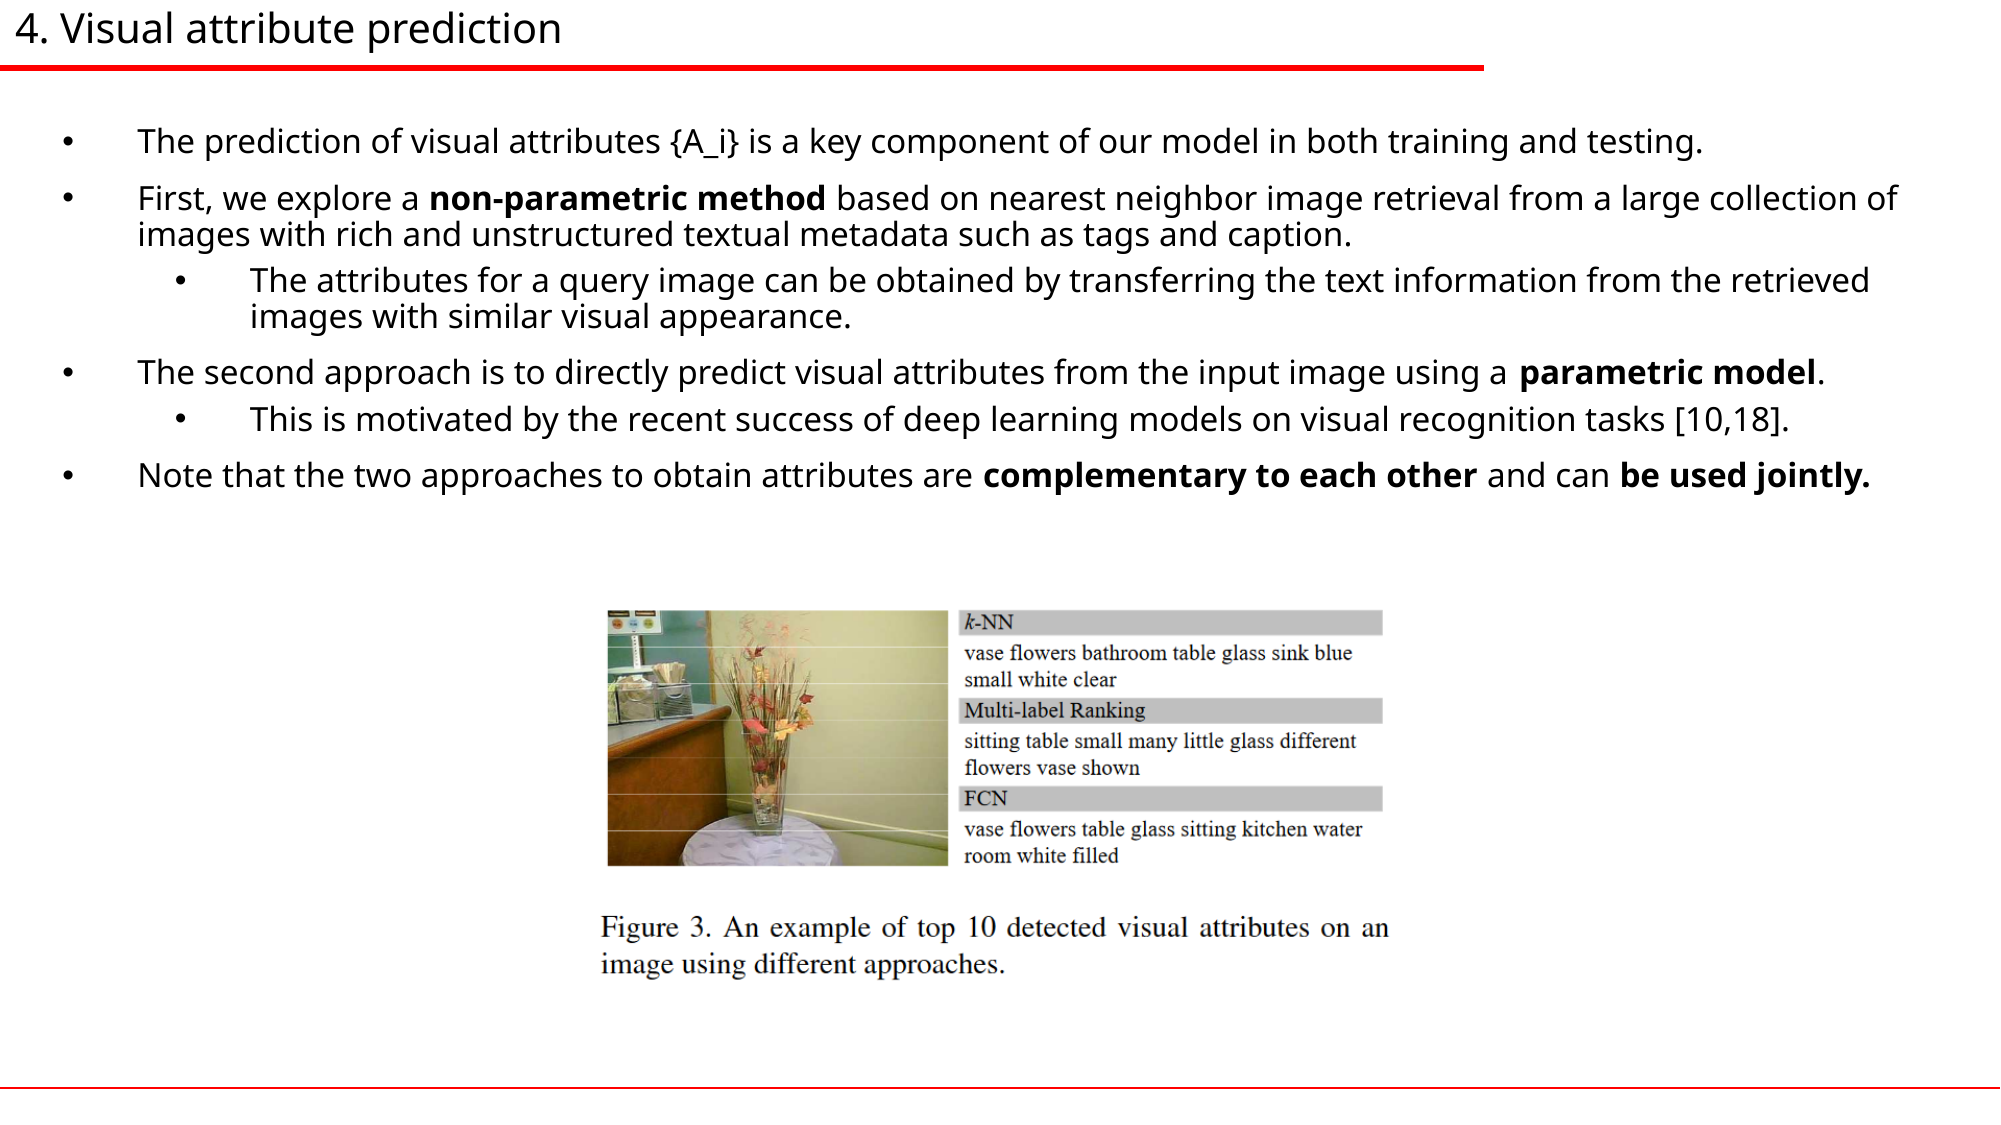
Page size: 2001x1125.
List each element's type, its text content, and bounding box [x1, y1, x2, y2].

list 4. Visual attribute prediction [0, 0, 1480, 60]
picture [587, 584, 1410, 989]
list The prediction of visual attributes {A_i} is a key component of our model in both training and testing. First, we explore a non-parametric method based on nearest neighbor image retrieval from a large collection of images with rich and unstructured textual metadata such as tags and caption. The attributes for a query image can be obtained by transferring the text information from the retrieved images with similar visual appearance. The second approach is to directly predict visual attributes from the input image using a parametric model. This is motivated by the recent success of deep learning models on visual recognition tasks [10,18]. Note that the two approaches to obtain attributes are complementary to each other and can be used jointly. [47, 117, 1950, 1053]
